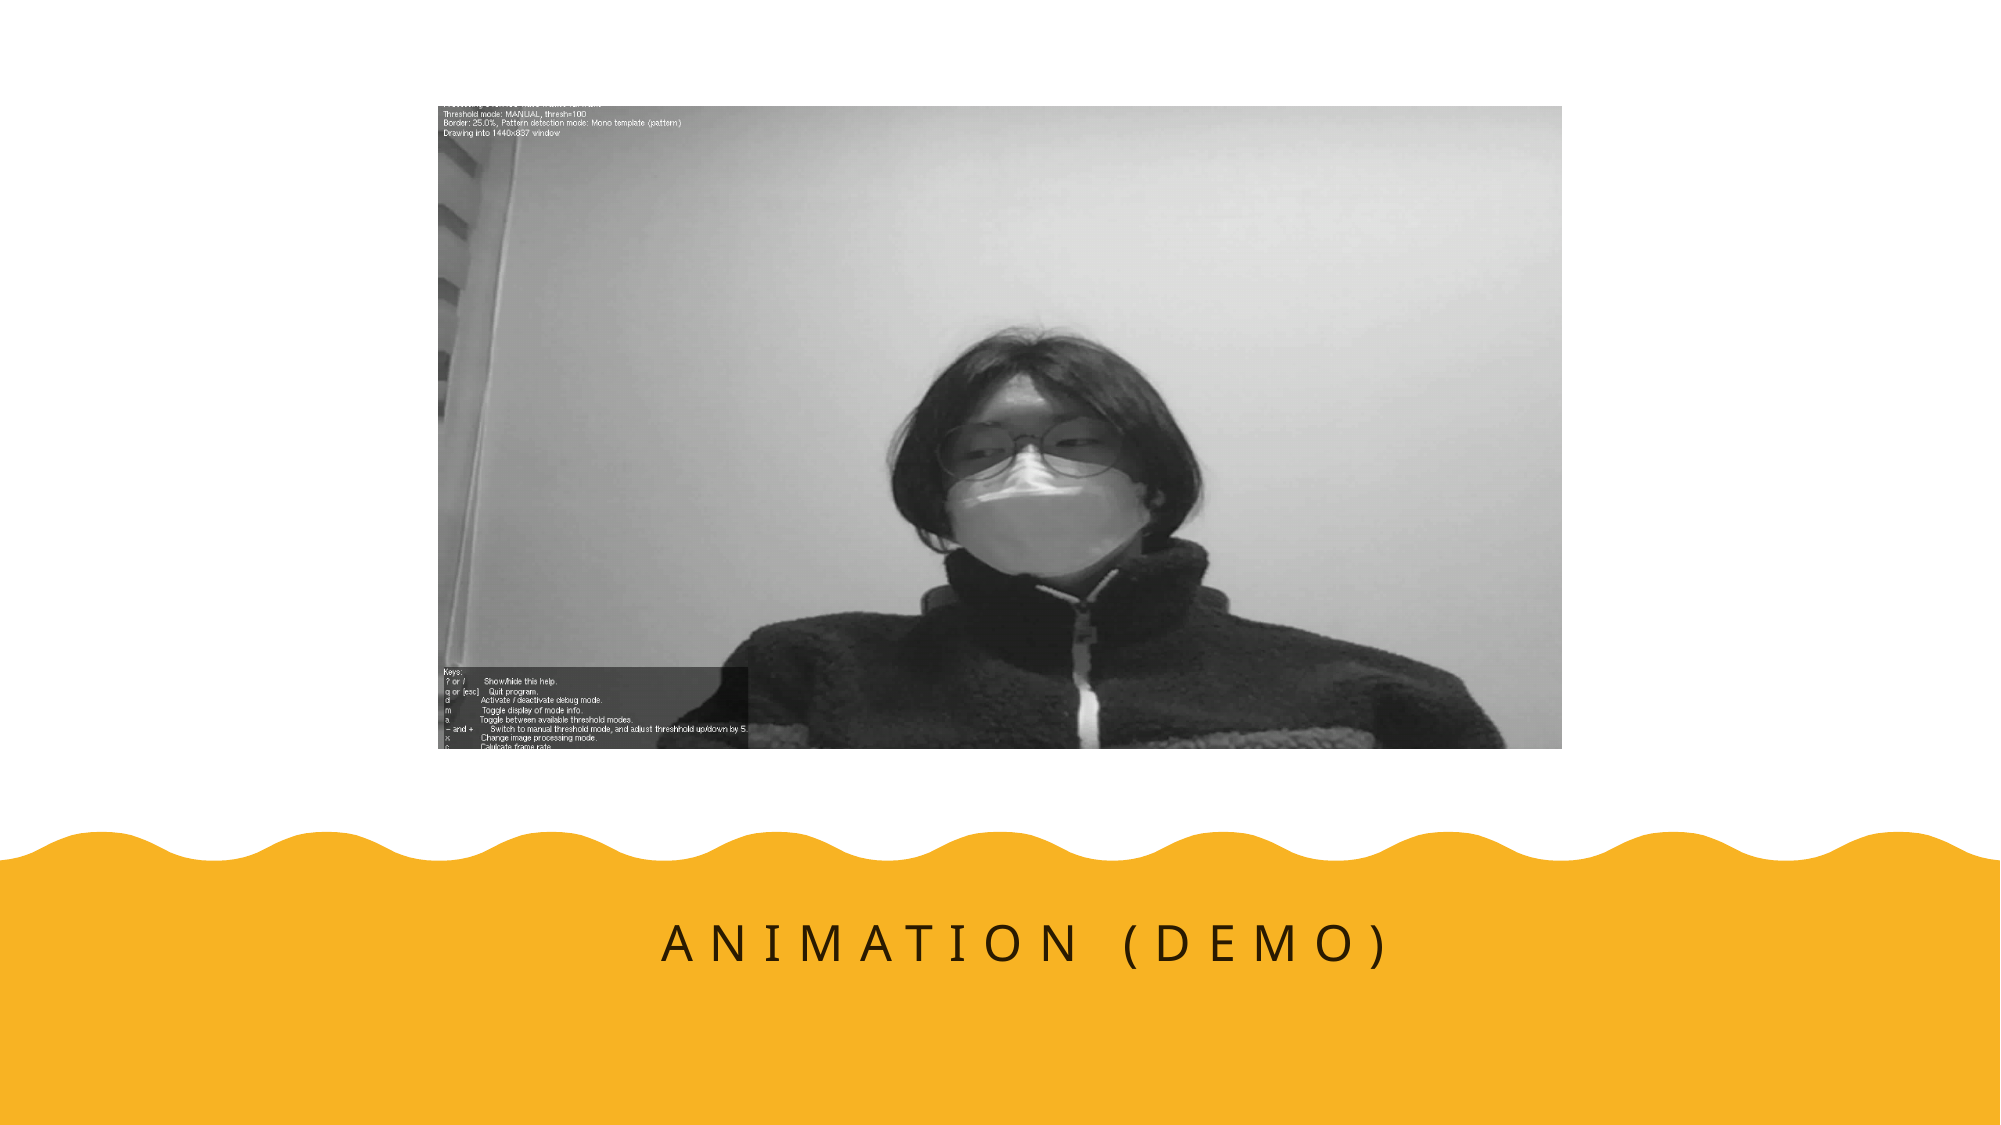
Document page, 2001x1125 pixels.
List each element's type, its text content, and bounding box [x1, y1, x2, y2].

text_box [437, 105, 1563, 750]
text_box [0, 0, 2000, 859]
text_box [0, 830, 2000, 1125]
title Animation (DEMO) [176, 893, 1870, 980]
